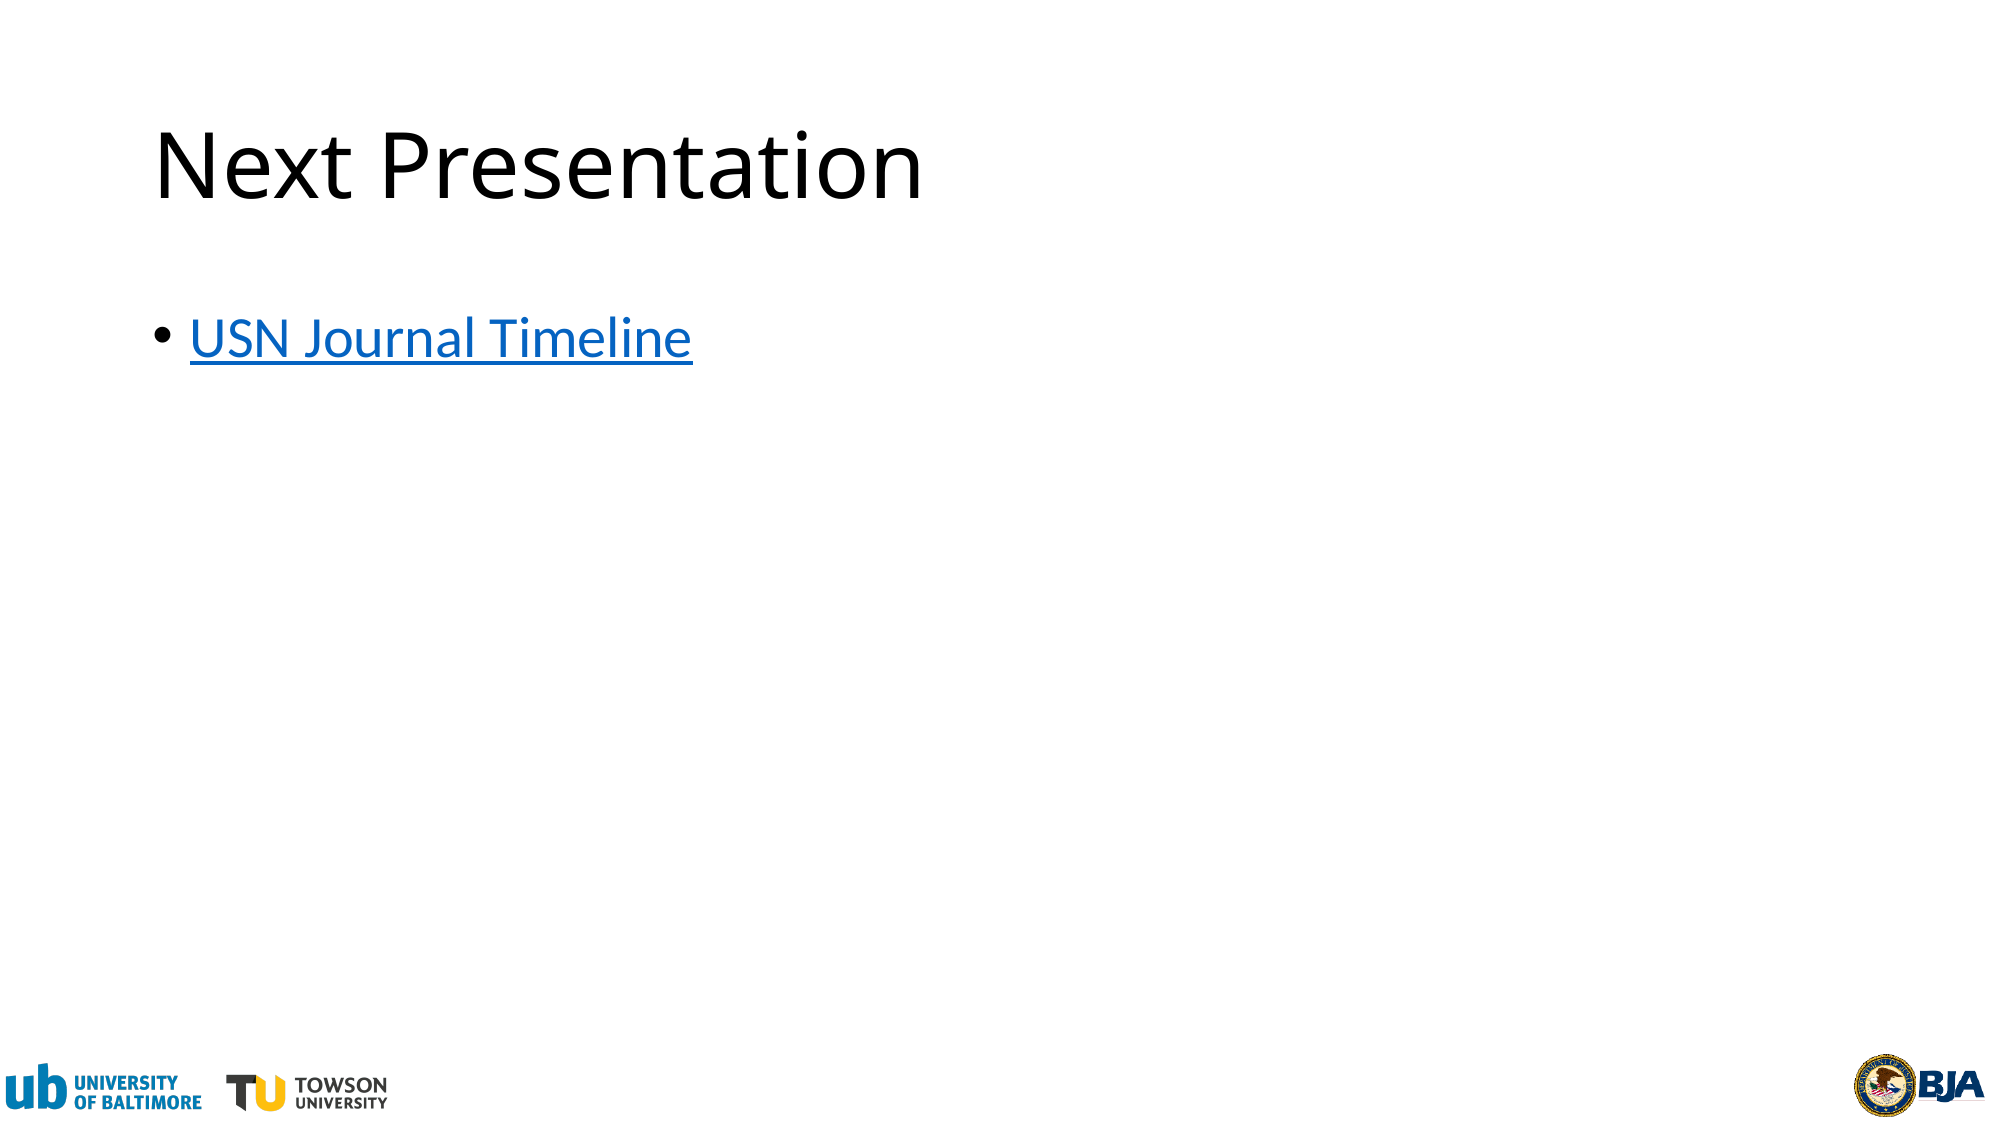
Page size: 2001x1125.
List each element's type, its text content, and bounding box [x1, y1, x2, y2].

list USN Journal Timeline [137, 299, 1863, 1014]
title Next Presentation [137, 59, 1863, 278]
picture [1854, 1054, 1986, 1117]
picture [0, 1031, 407, 1125]
